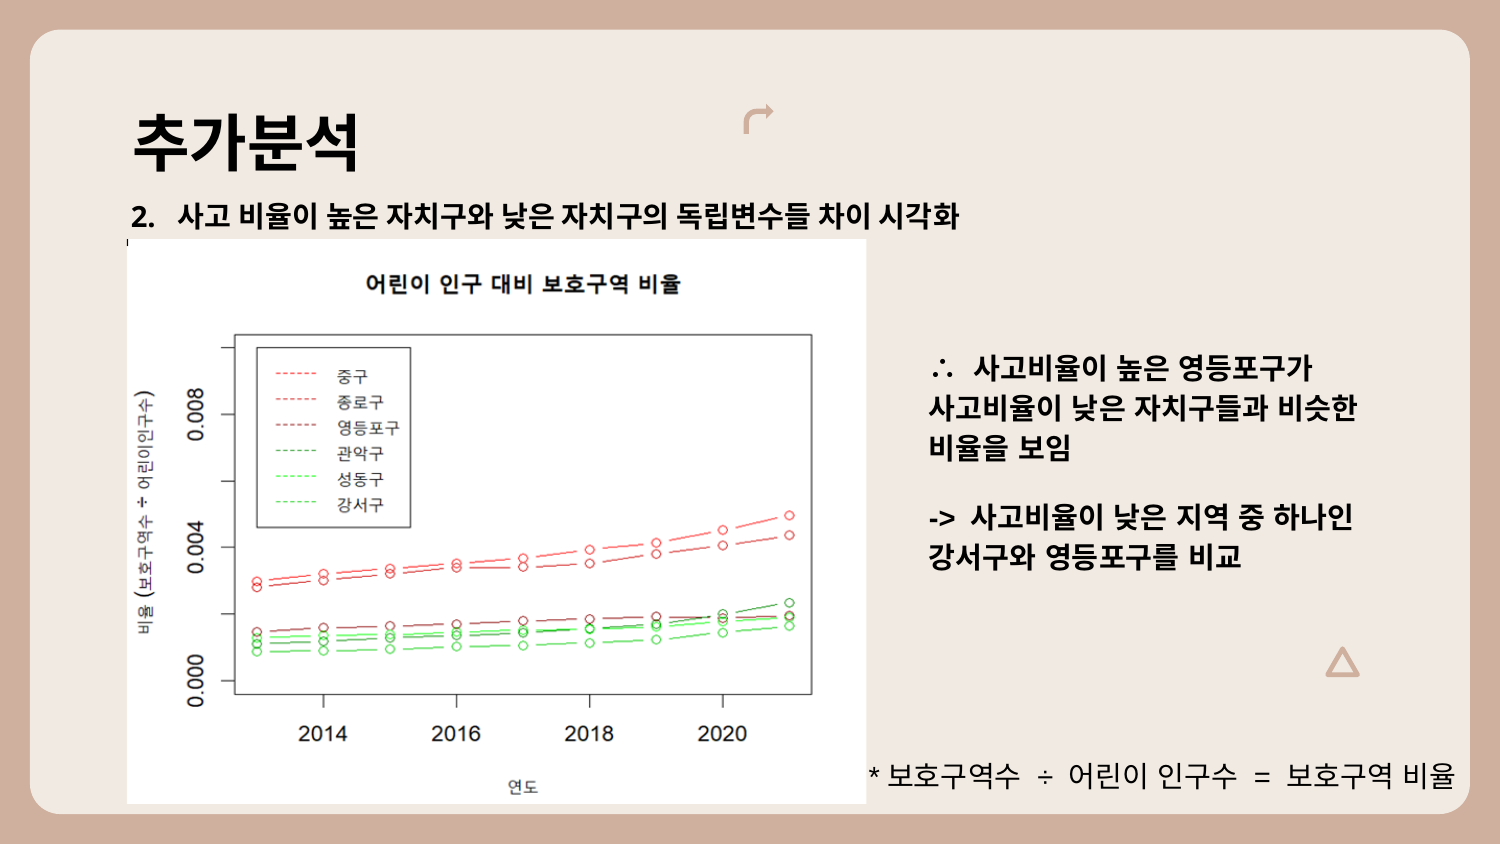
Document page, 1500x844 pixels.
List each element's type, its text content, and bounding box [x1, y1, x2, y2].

text_box ∴ 사고비율이 높은 영등포구가 사고비율이 낮은 자치구들과 비슷한 비율을 보임 -> 사고비율이 낮은 지역 중 하나인 강서구와 영등포구를 비교 [913, 329, 1406, 590]
text_box [743, 103, 774, 134]
text_box 2. 사고 비율이 높은 자치구와 낮은 자치구의 독립변수들 차이 시각화 [115, 183, 1328, 283]
text_box *보호구역수 ÷ 어린이 인구수 = 보호구역 비율 [870, 737, 1492, 808]
text_box [1327, 648, 1358, 675]
title 추가분석 [116, 88, 720, 183]
picture [126, 238, 867, 804]
